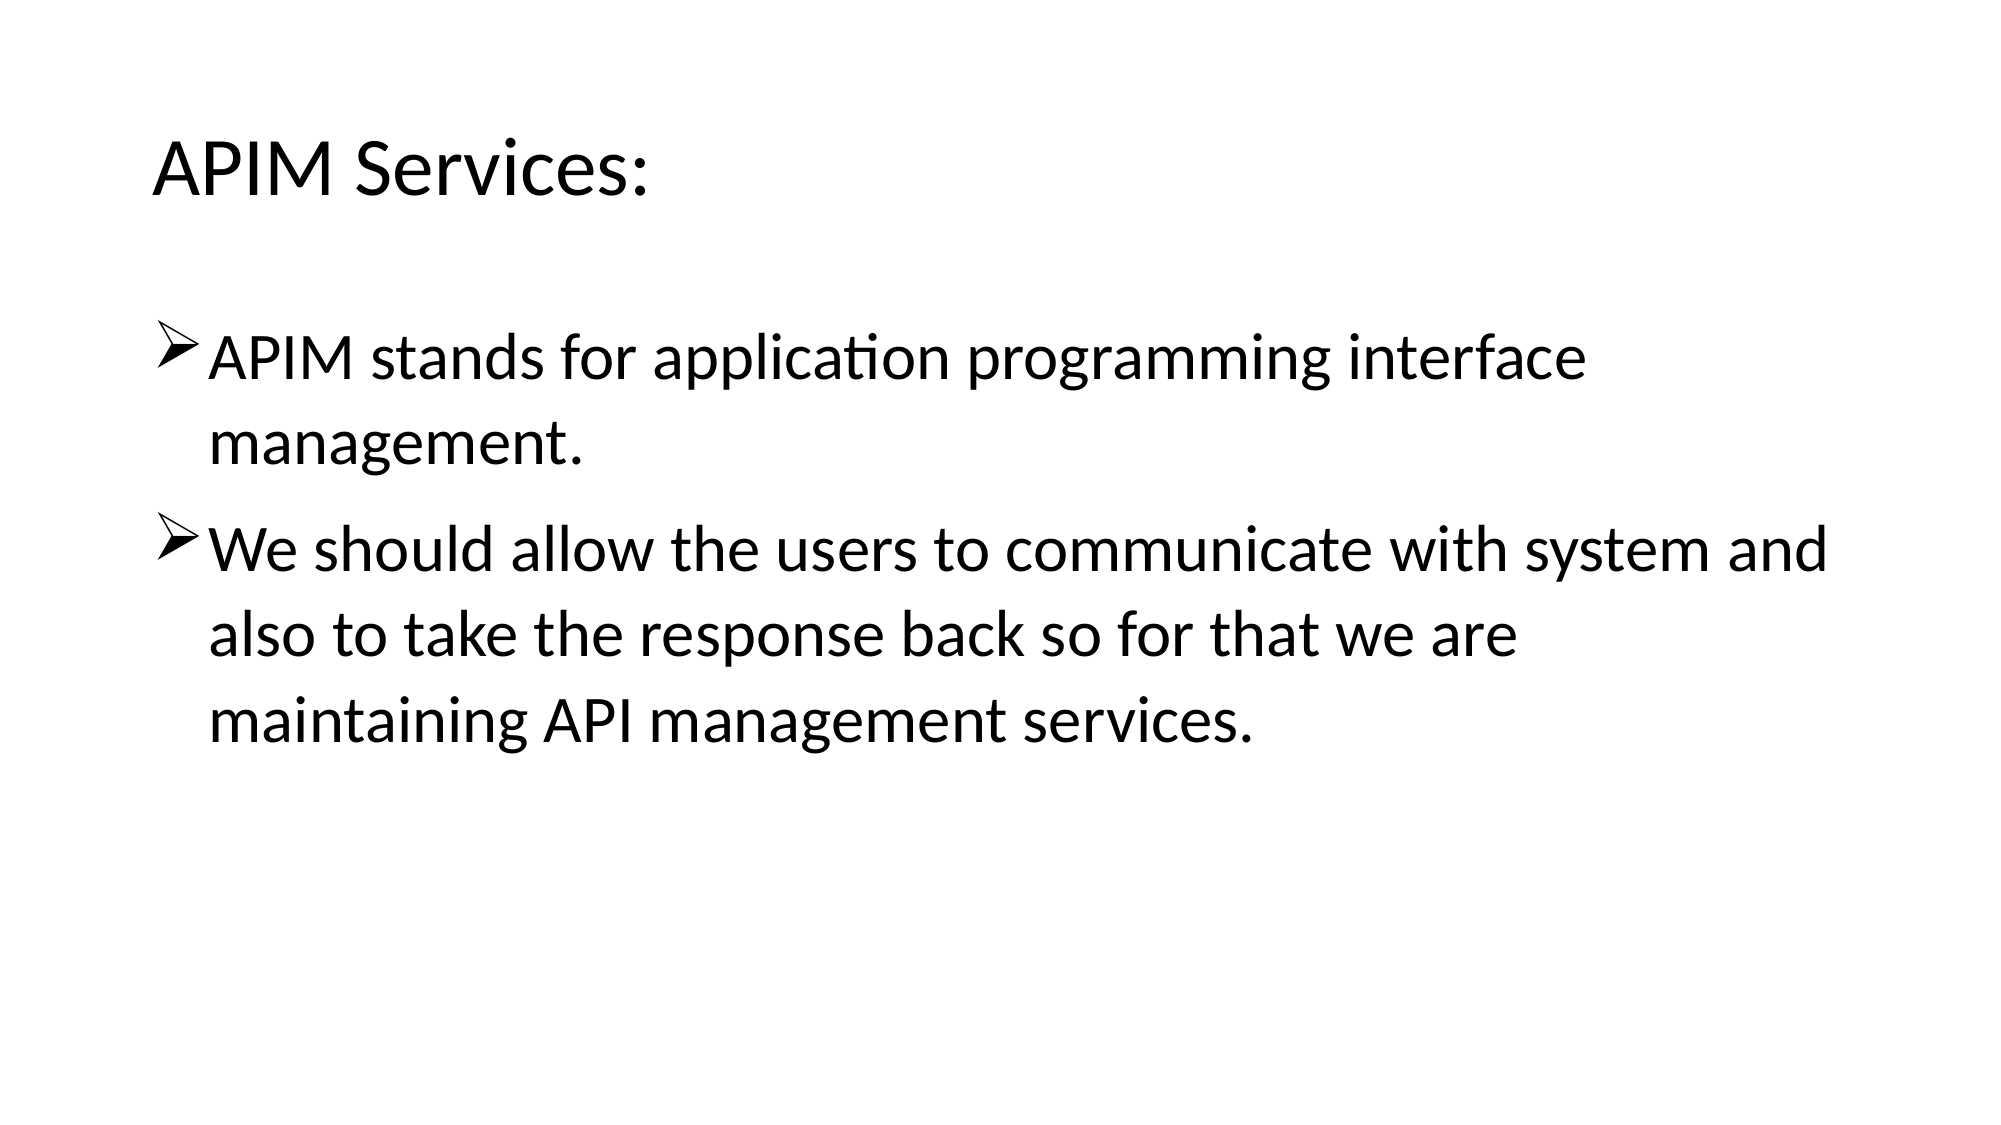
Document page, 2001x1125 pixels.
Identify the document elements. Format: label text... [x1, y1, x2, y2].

title APIM Services: [137, 59, 1863, 278]
list APIM stands for application programming interface management. We should allow the users to communicate with system and also to take the response back so for that we are maintaining API management services. [137, 299, 1863, 1014]
